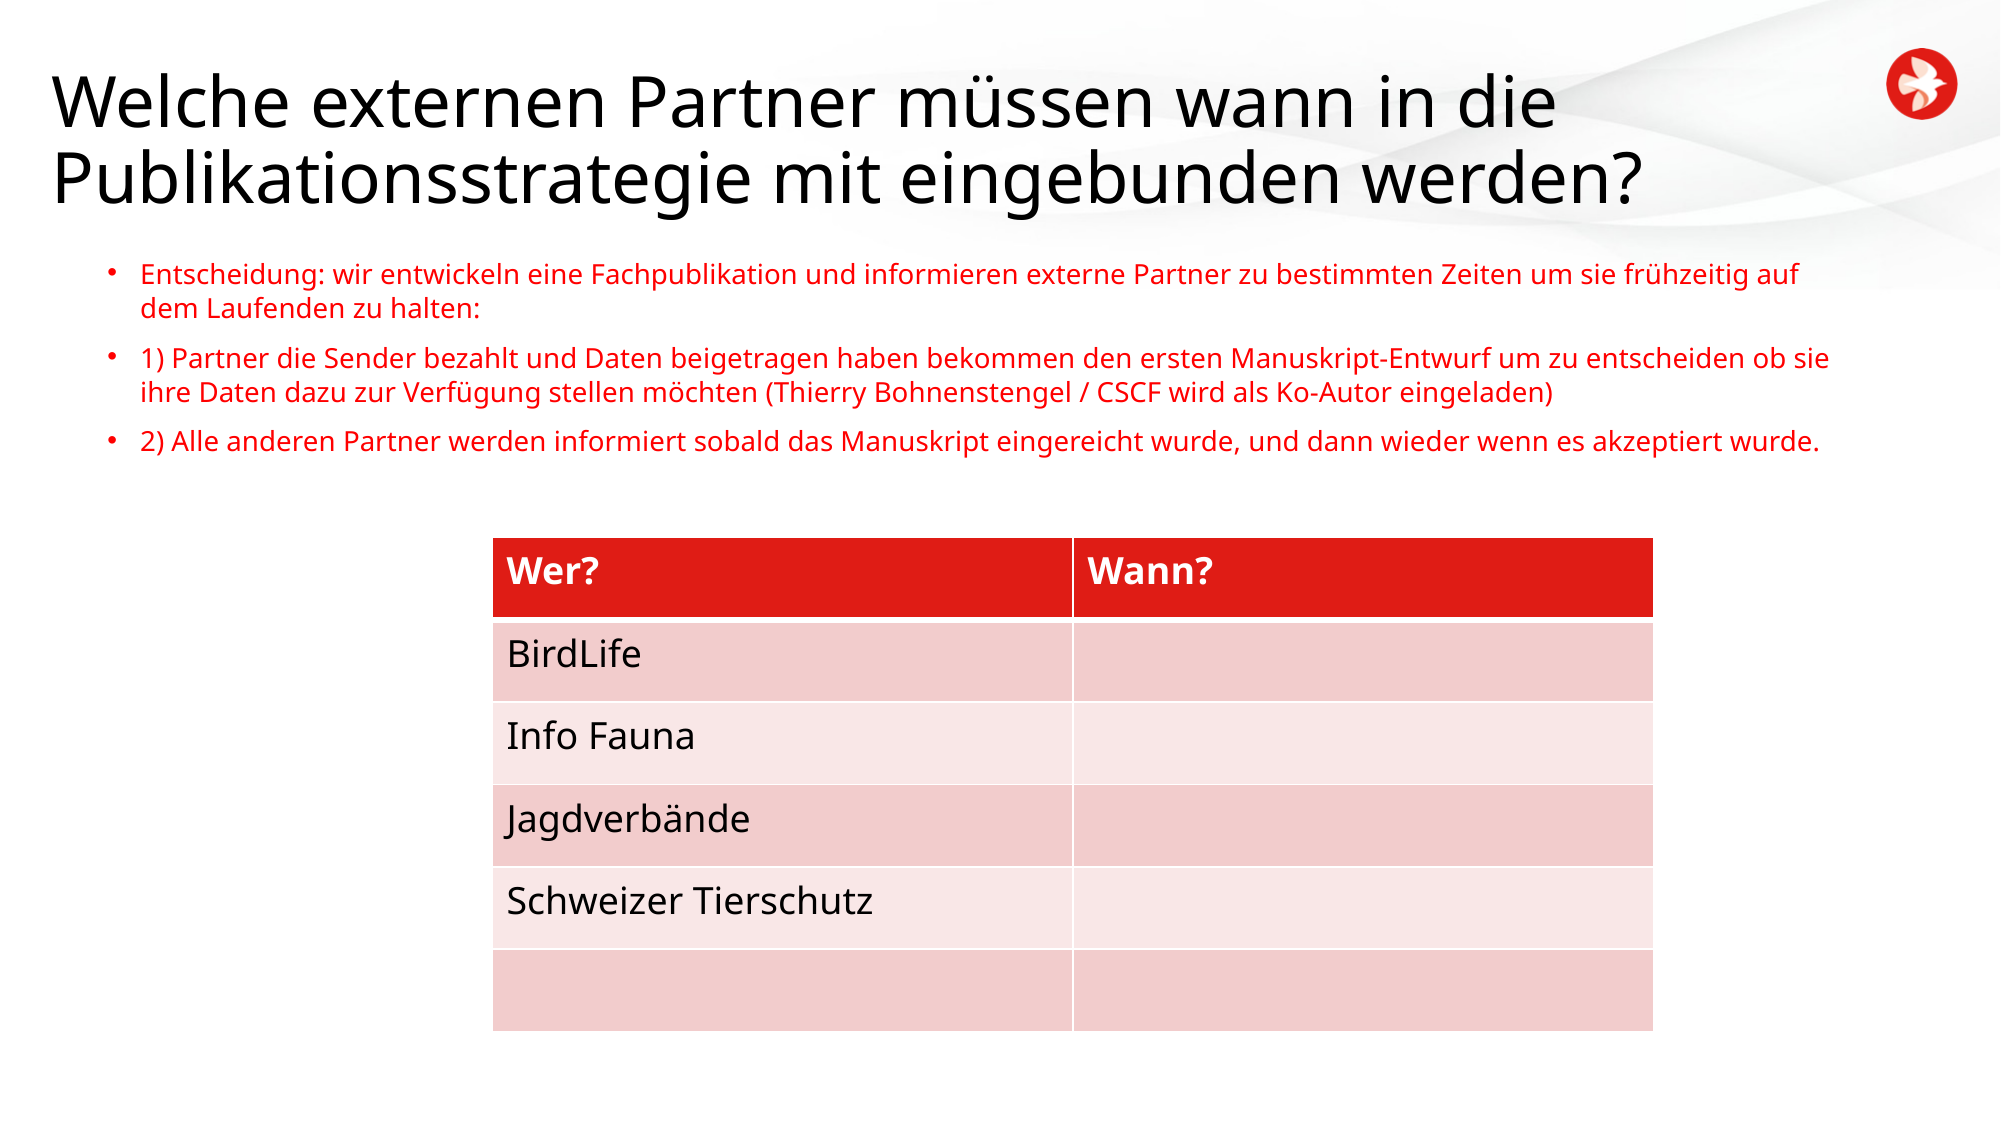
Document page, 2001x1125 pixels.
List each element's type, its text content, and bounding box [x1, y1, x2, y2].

picture [725, 0, 2001, 398]
table_header Wann? [1074, 538, 1653, 617]
table_cell Jagdverbände [493, 785, 1072, 866]
table_cell [1074, 950, 1653, 1031]
table_header Wer? [493, 538, 1072, 617]
text_box Entscheidung: wir entwickeln eine Fachpublikation und informieren externe Partner zu bestimmten Zeiten um sie frühzeitig auf dem Laufenden zu halten: 1) Partner die Sender bezahlt und Daten beigetragen haben bekommen den ersten Manuskript-Entwurf um zu entscheiden ob sie ihre Daten dazu zur Verfügung stellen möchten (Thierry Bohnenstengel / CSCF wird als Ko-Autor eingeladen) 2) Alle anderen Partner werden informiert sobald das Manuskript eingereicht wurde, und dann wieder wenn es akzeptiert wurde. [92, 234, 1879, 482]
table_cell [1074, 868, 1653, 948]
table_cell [493, 950, 1072, 1031]
table_cell Schweizer Tierschutz [493, 868, 1072, 948]
table_cell [1074, 703, 1653, 784]
table_cell BirdLife [493, 623, 1072, 701]
title Welche externen Partner müssen wann in die Publikationsstrategie mit eingebunden werden? [36, 59, 1803, 277]
table_cell [1074, 623, 1653, 701]
table_cell [1074, 785, 1653, 866]
table_cell Info Fauna [493, 703, 1072, 784]
